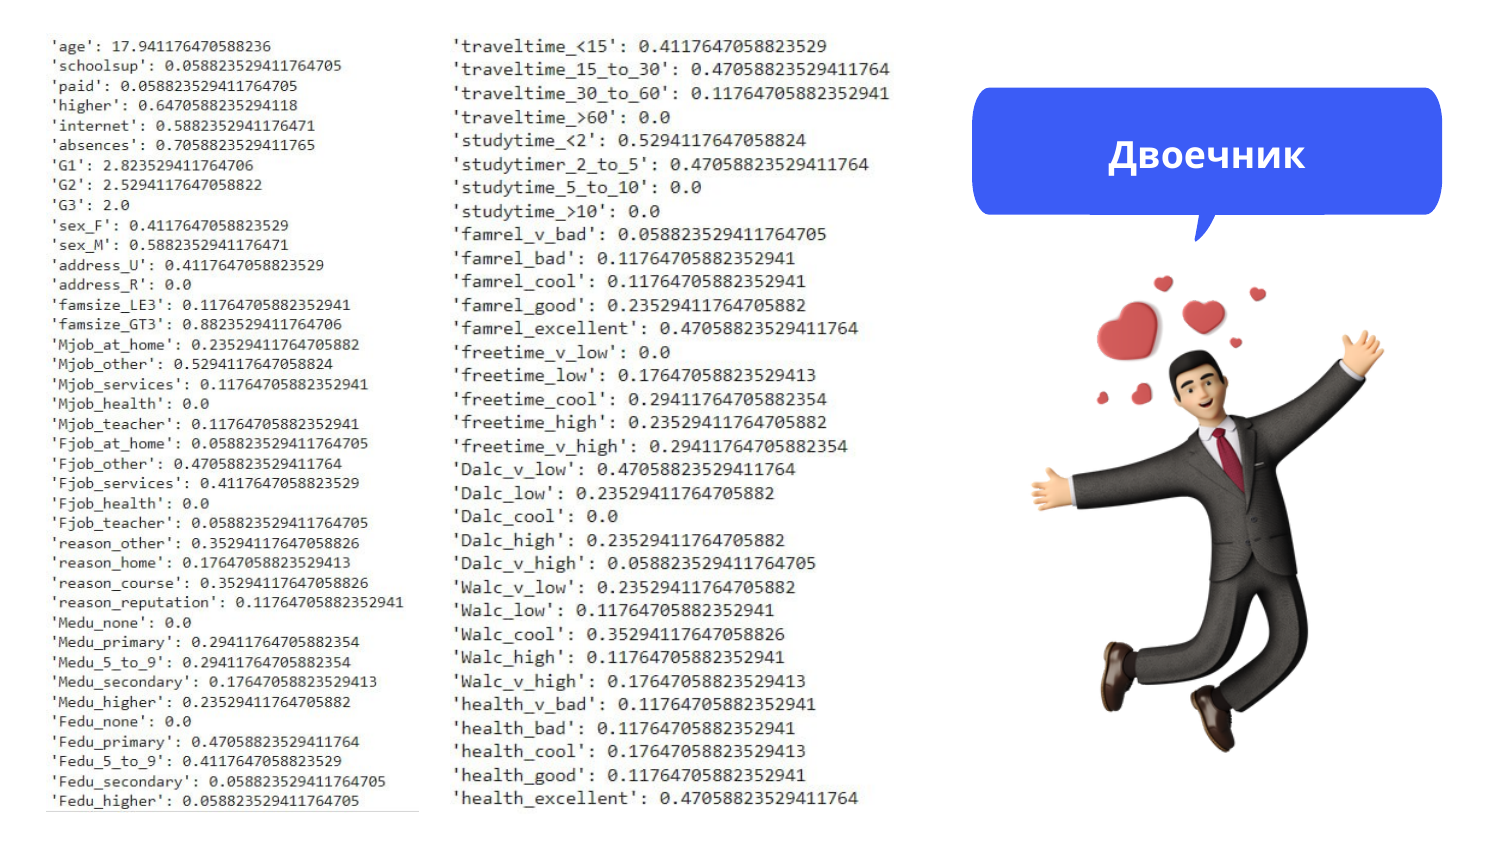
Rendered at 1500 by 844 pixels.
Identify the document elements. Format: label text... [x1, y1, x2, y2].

picture [987, 258, 1427, 779]
picture [46, 33, 419, 813]
text_box Двоечник [972, 87, 1443, 242]
picture [449, 33, 906, 816]
